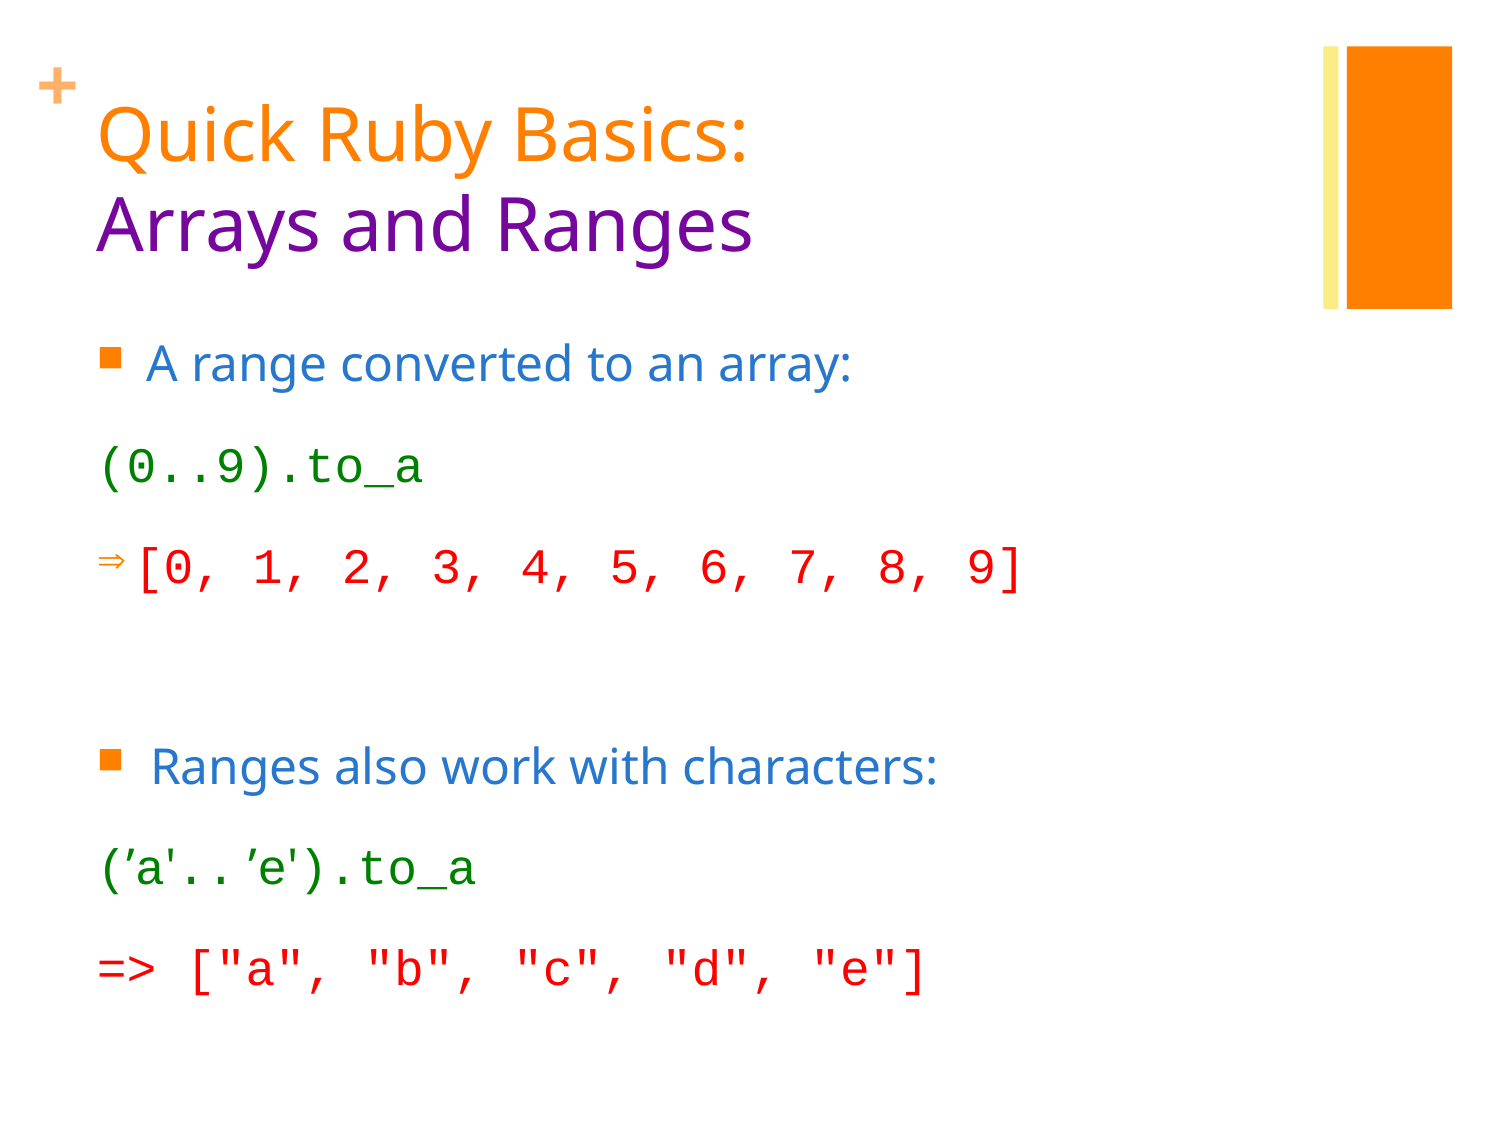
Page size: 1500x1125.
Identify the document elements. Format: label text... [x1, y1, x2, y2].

list A range converted to an array: (0..9).to_a [0, 1, 2, 3, 4, 5, 6, 7, 8, 9] Ranges also work with characters: (’a'.. ’e').to_a => ["a", "b", "c", "d", "e"] [81, 324, 1322, 1005]
title Quick Ruby Basics: Arrays and Ranges [81, 79, 1322, 263]
